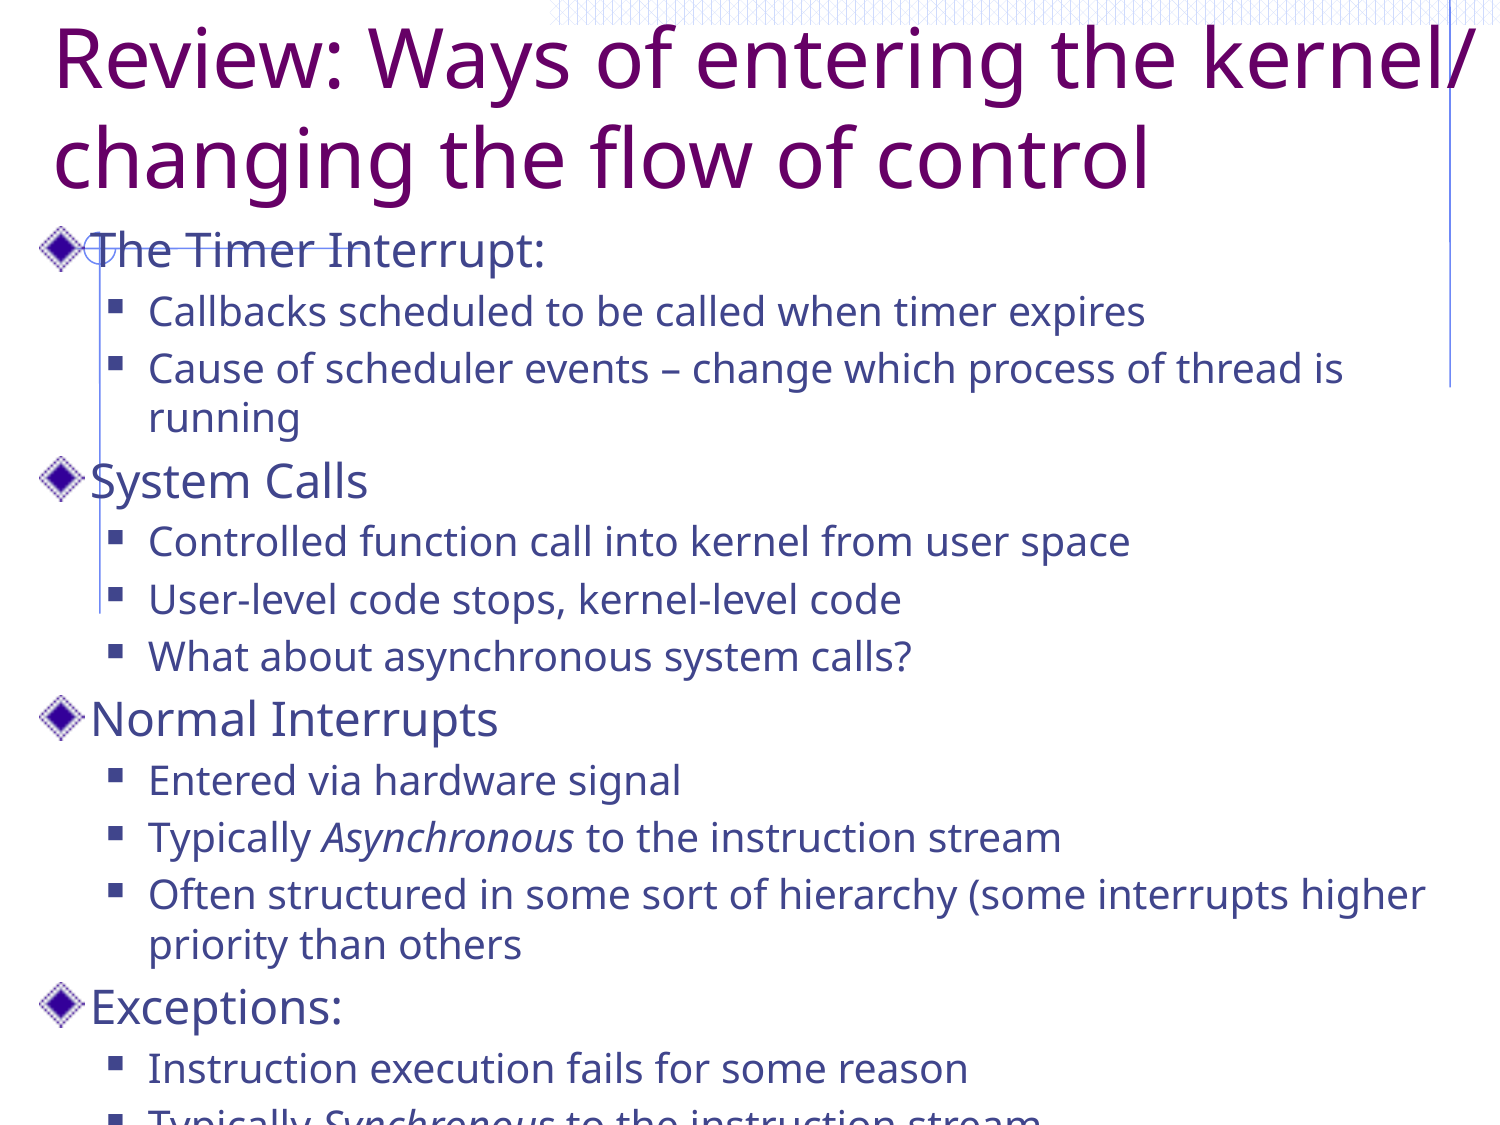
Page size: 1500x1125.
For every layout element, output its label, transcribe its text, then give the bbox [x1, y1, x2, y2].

title Review: Ways of entering the kernel/ changing the flow of control [37, 124, 1500, 213]
picture [39, 456, 85, 502]
picture [39, 982, 85, 1028]
list The Timer Interrupt: Callbacks scheduled to be called when timer expires Cause of scheduler events – change which process of thread is running System Calls Controlled function call into kernel from user space User-level code stops, kernel-level code What about asynchronous system calls? Normal Interrupts Entered via hardware signal Typically Asynchronous to the instruction stream Often structured in some sort of hierarchy (some interrupts higher priority than others Exceptions: Instruction execution fails for some reason Typically Synchronous to the instruction stream [24, 212, 1463, 1125]
picture [39, 695, 85, 741]
picture [39, 226, 85, 272]
